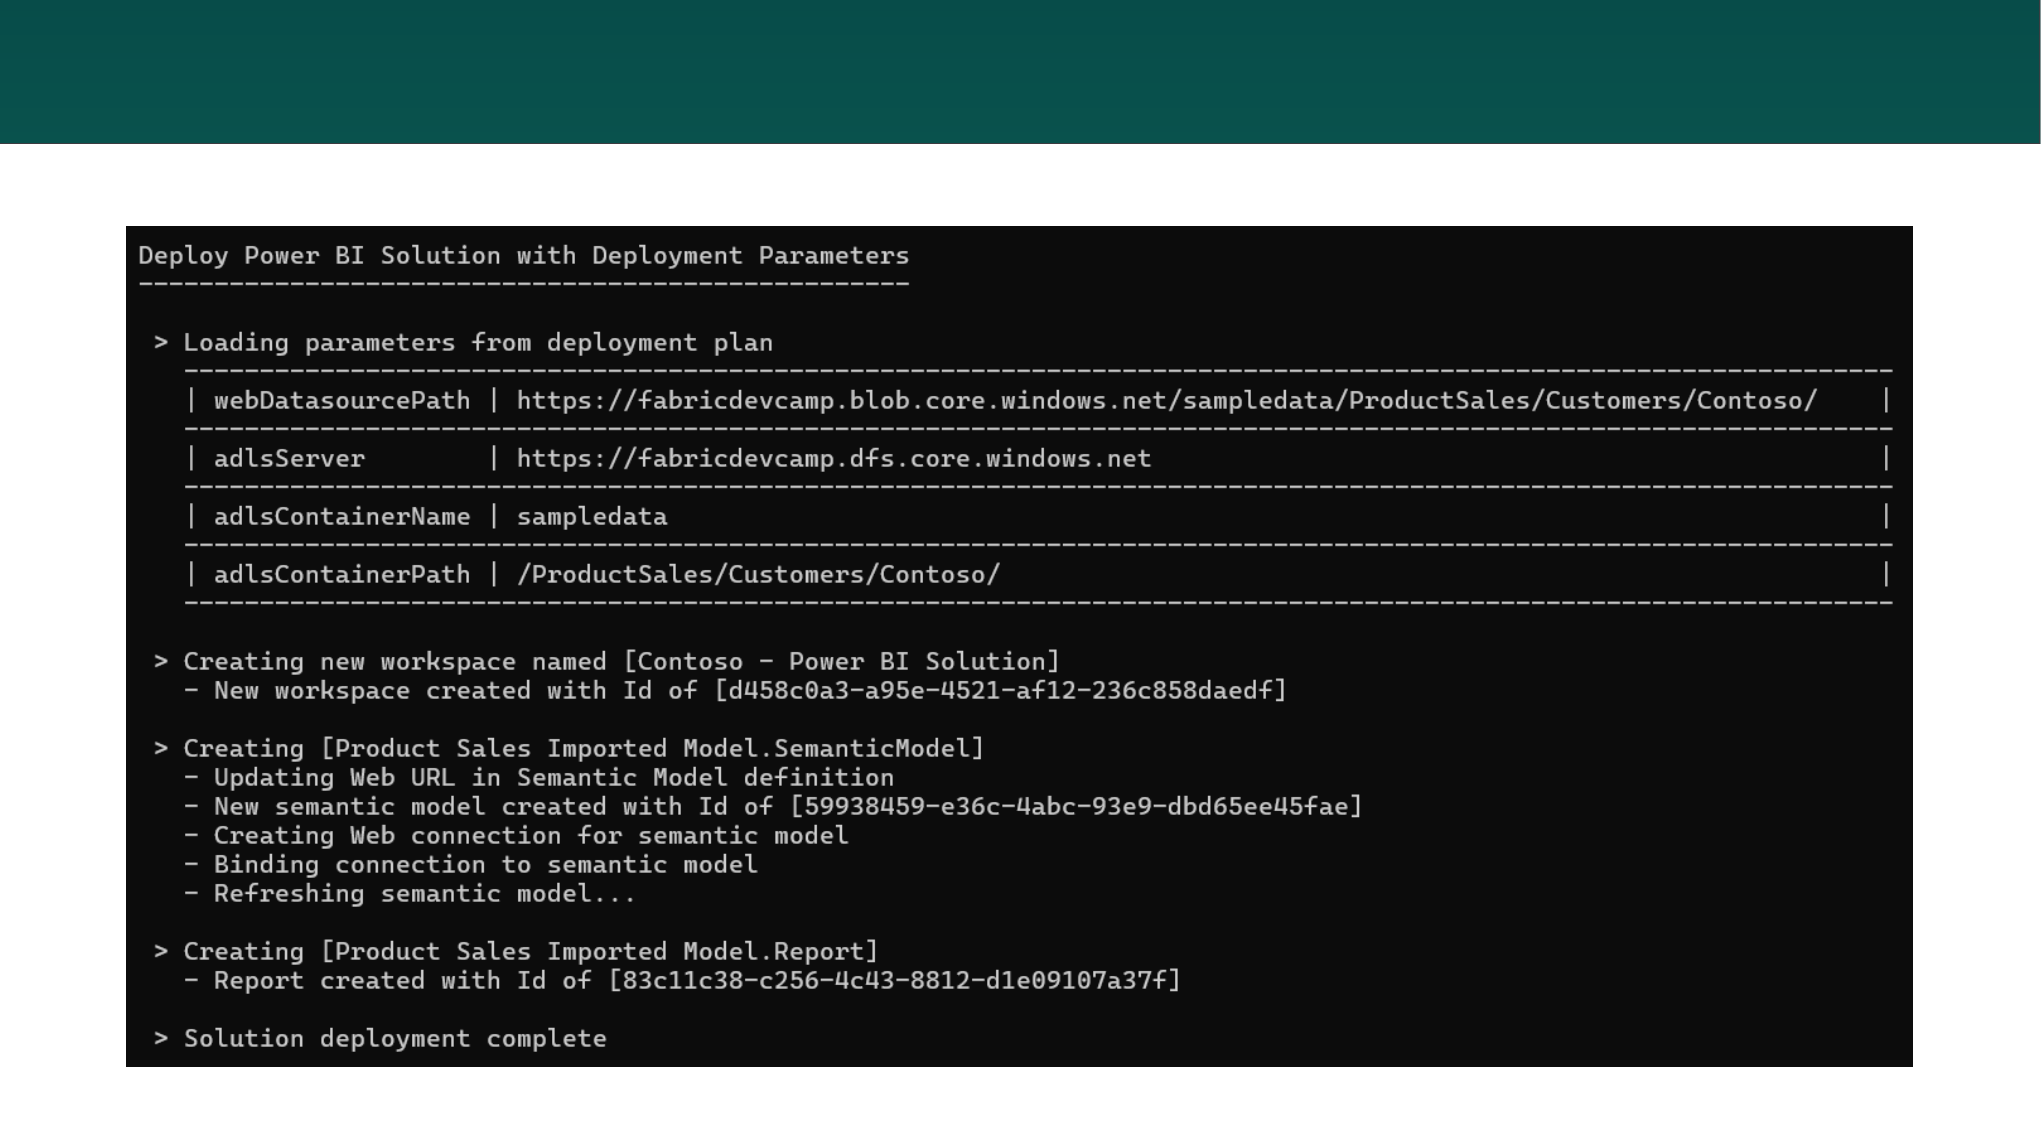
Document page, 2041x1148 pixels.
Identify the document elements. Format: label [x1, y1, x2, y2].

picture [126, 225, 1913, 1068]
